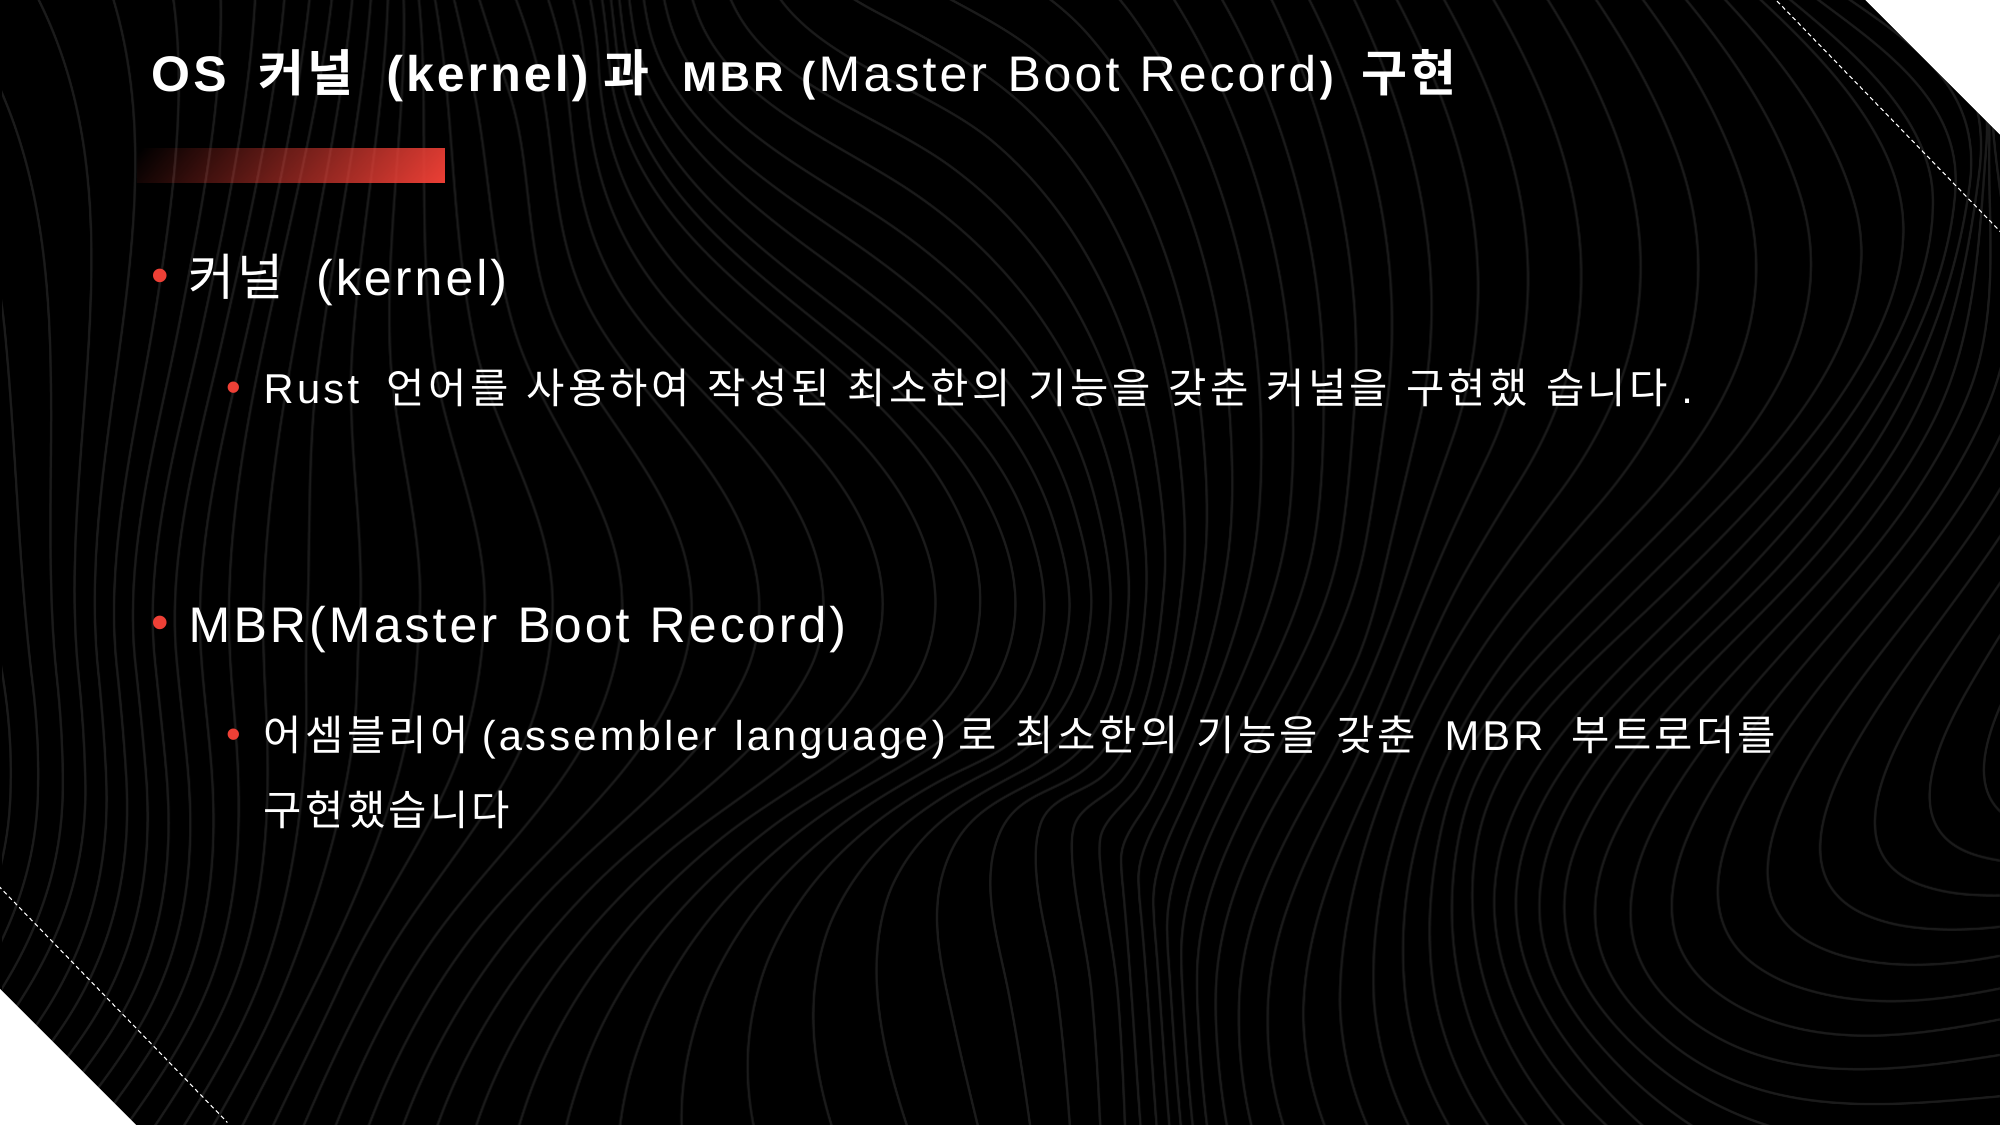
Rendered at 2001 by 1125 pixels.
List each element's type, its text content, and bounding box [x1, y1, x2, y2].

title OS 커널 (kernel)과 MBR (Master Boot Record) 구현 [136, 27, 1863, 124]
list 커널 (kernel) Rust 언어를 사용하여 작성된 최소한의 기능을 갖춘 커널을 구현했 습니다. MBR(Master Boot Record) 어셈블리어(assembler language)로 최소한의 기능을 갖춘 MBR 부트로더를 구현했습니다 [136, 207, 1864, 1060]
